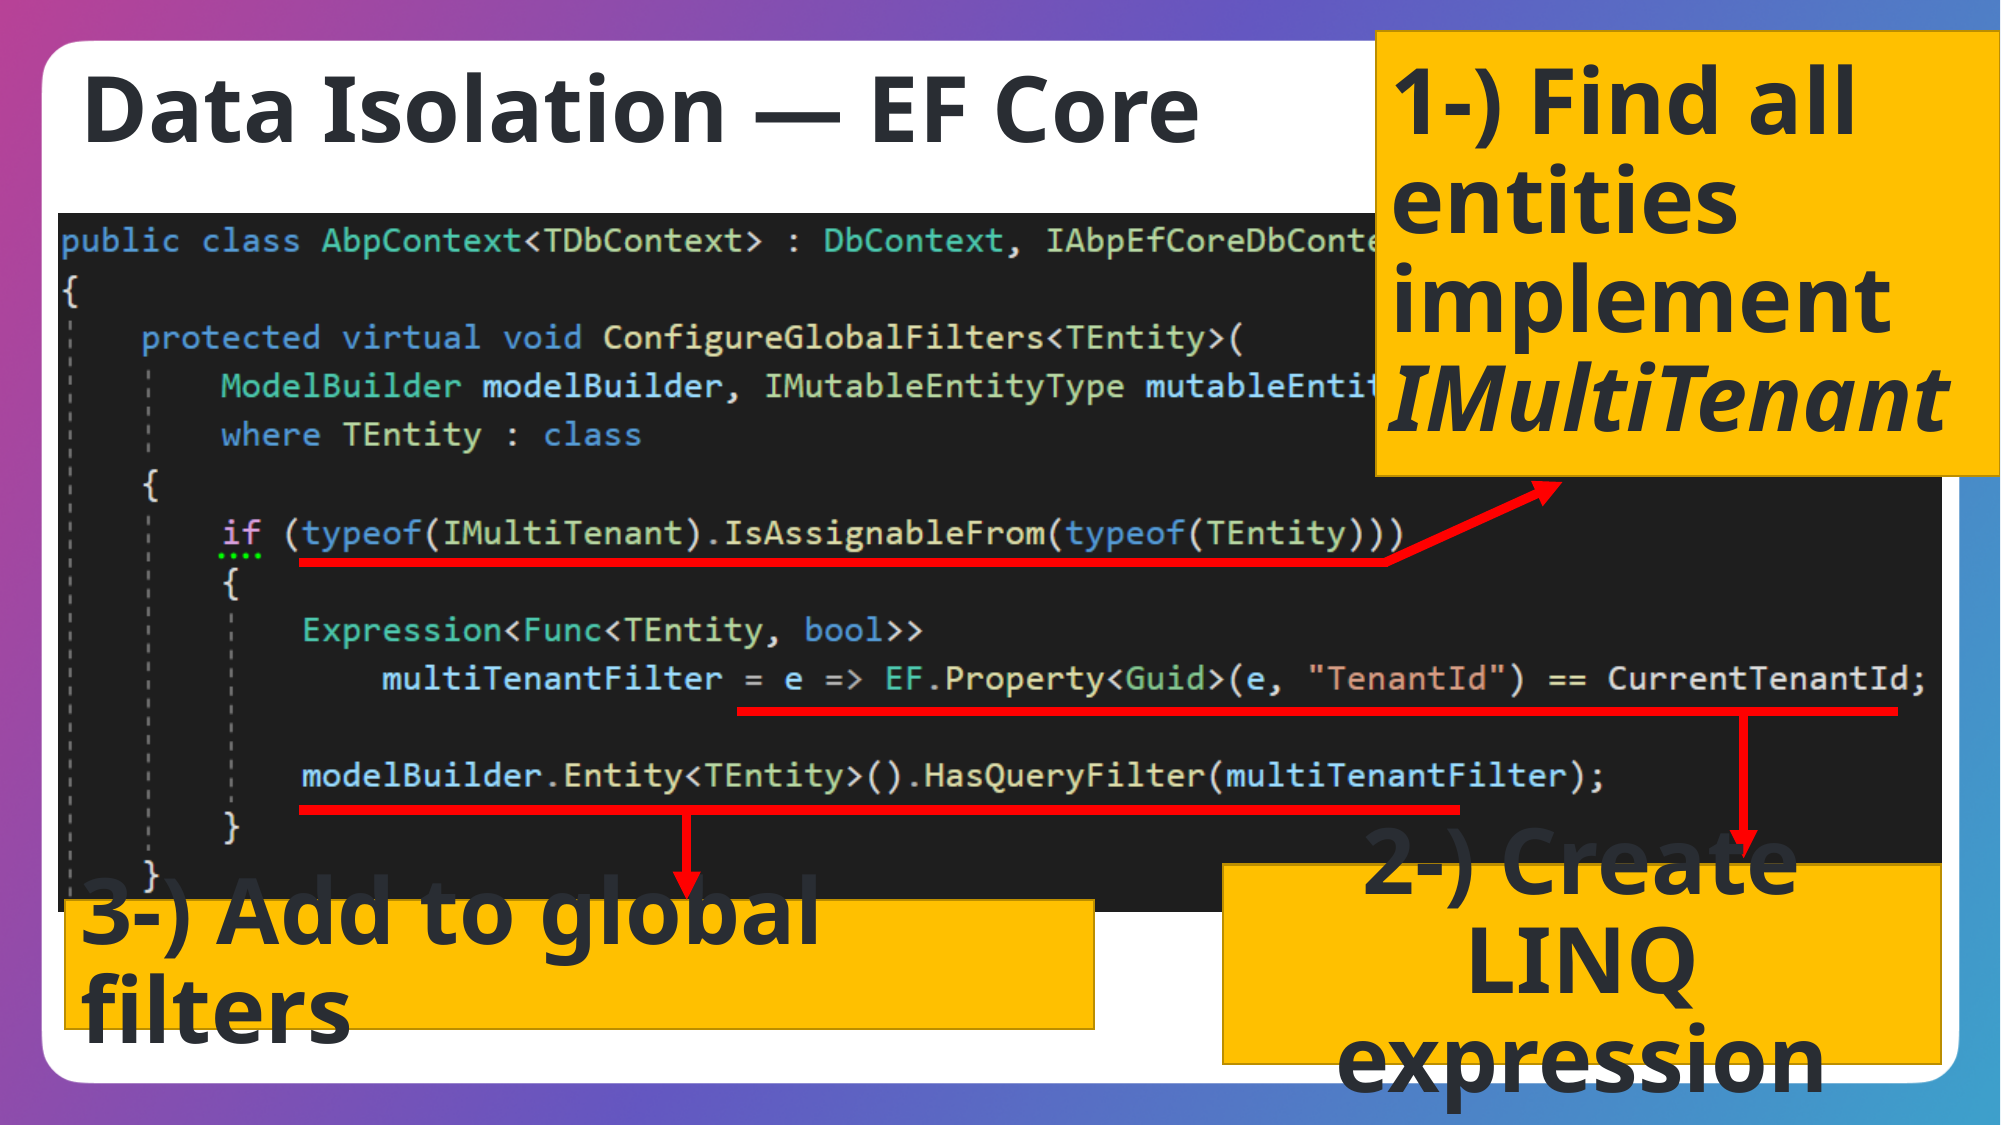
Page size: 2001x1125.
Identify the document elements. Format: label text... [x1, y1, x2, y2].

text_box 3-) Add to global filters [64, 912, 1095, 1030]
text_box 2-) Create LINQ expression [1222, 912, 1942, 1065]
picture [0, 0, 2001, 1125]
text_box 1-) Find all entities implement IMultiTenant [1375, 30, 2000, 477]
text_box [1385, 481, 1563, 563]
title Data Isolation — EF Core [65, 43, 1375, 182]
